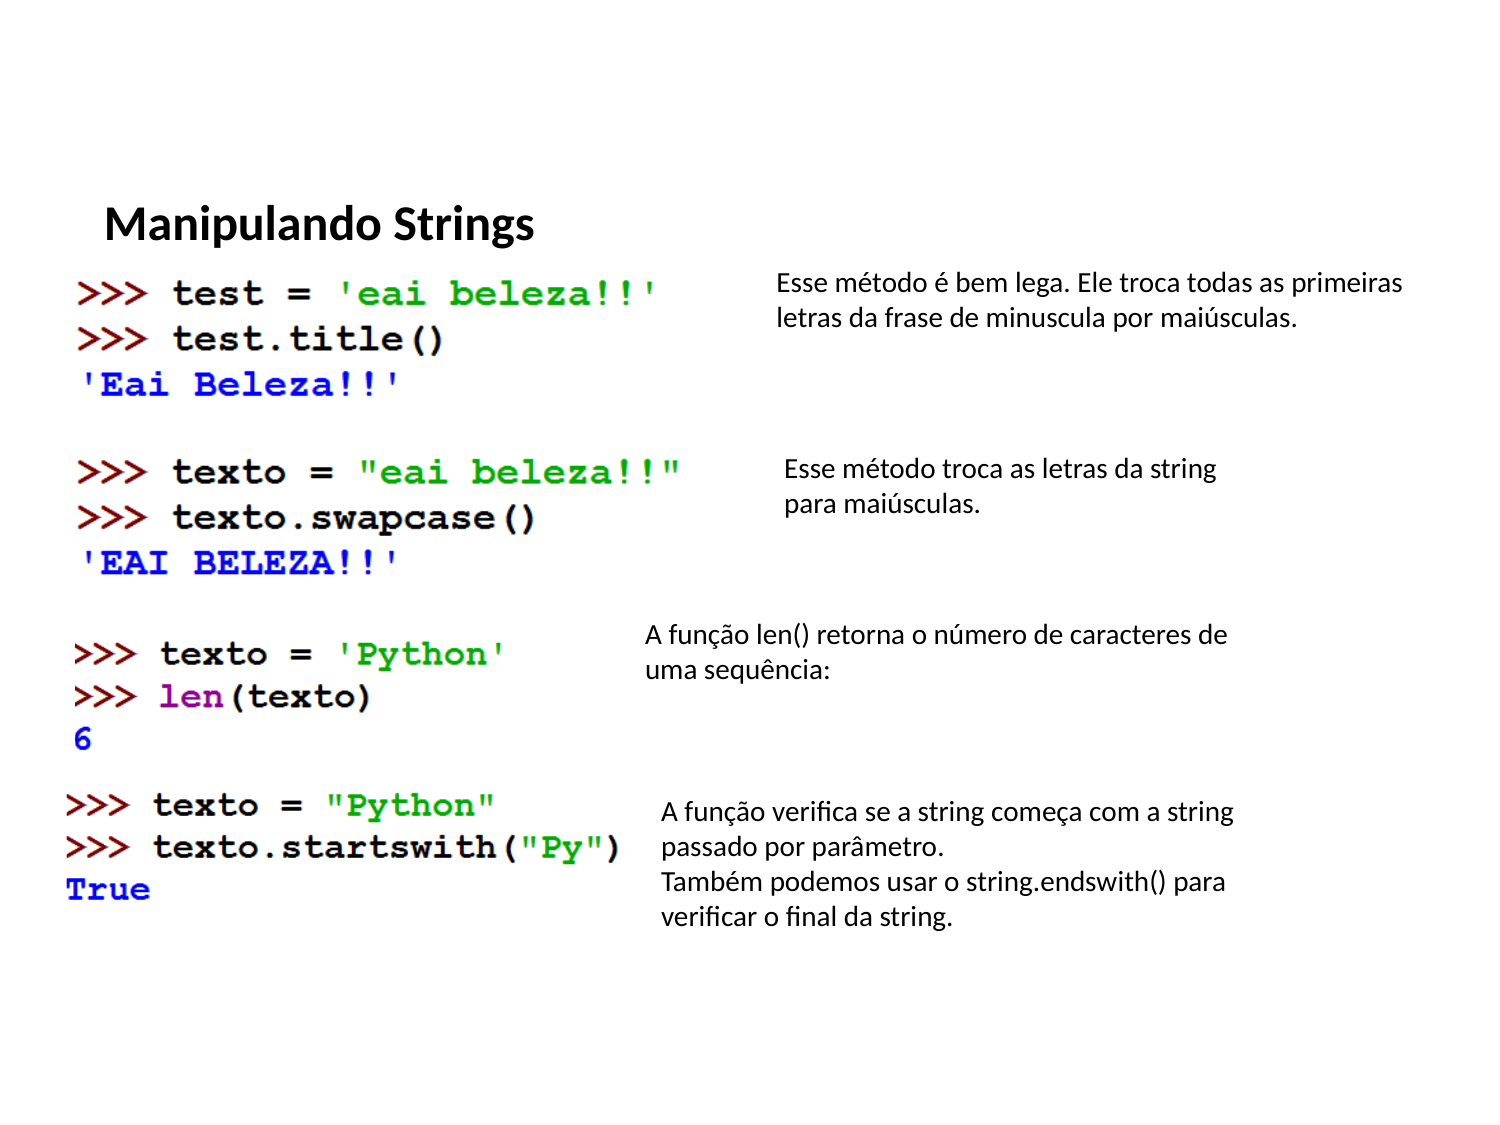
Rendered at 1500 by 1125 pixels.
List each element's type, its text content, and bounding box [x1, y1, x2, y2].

picture [74, 271, 666, 408]
text_box Manipulando Strings [89, 183, 551, 270]
picture [74, 447, 705, 585]
text_box Esse método é bem lega. Ele troca todas as primeiras letras da frase de minuscula por maiúsculas. [761, 255, 1434, 341]
picture [74, 631, 524, 758]
text_box A função len() retorna o número de caracteres de uma sequência: [630, 608, 1250, 693]
text_box A função verifica se a string começa com a string passado por parâmetro. Também podemos usar o string.endswith() para verificar o final da string. [646, 785, 1266, 940]
text_box Esse método troca as letras da string para maiúsculas. [769, 441, 1407, 527]
picture [66, 784, 647, 904]
